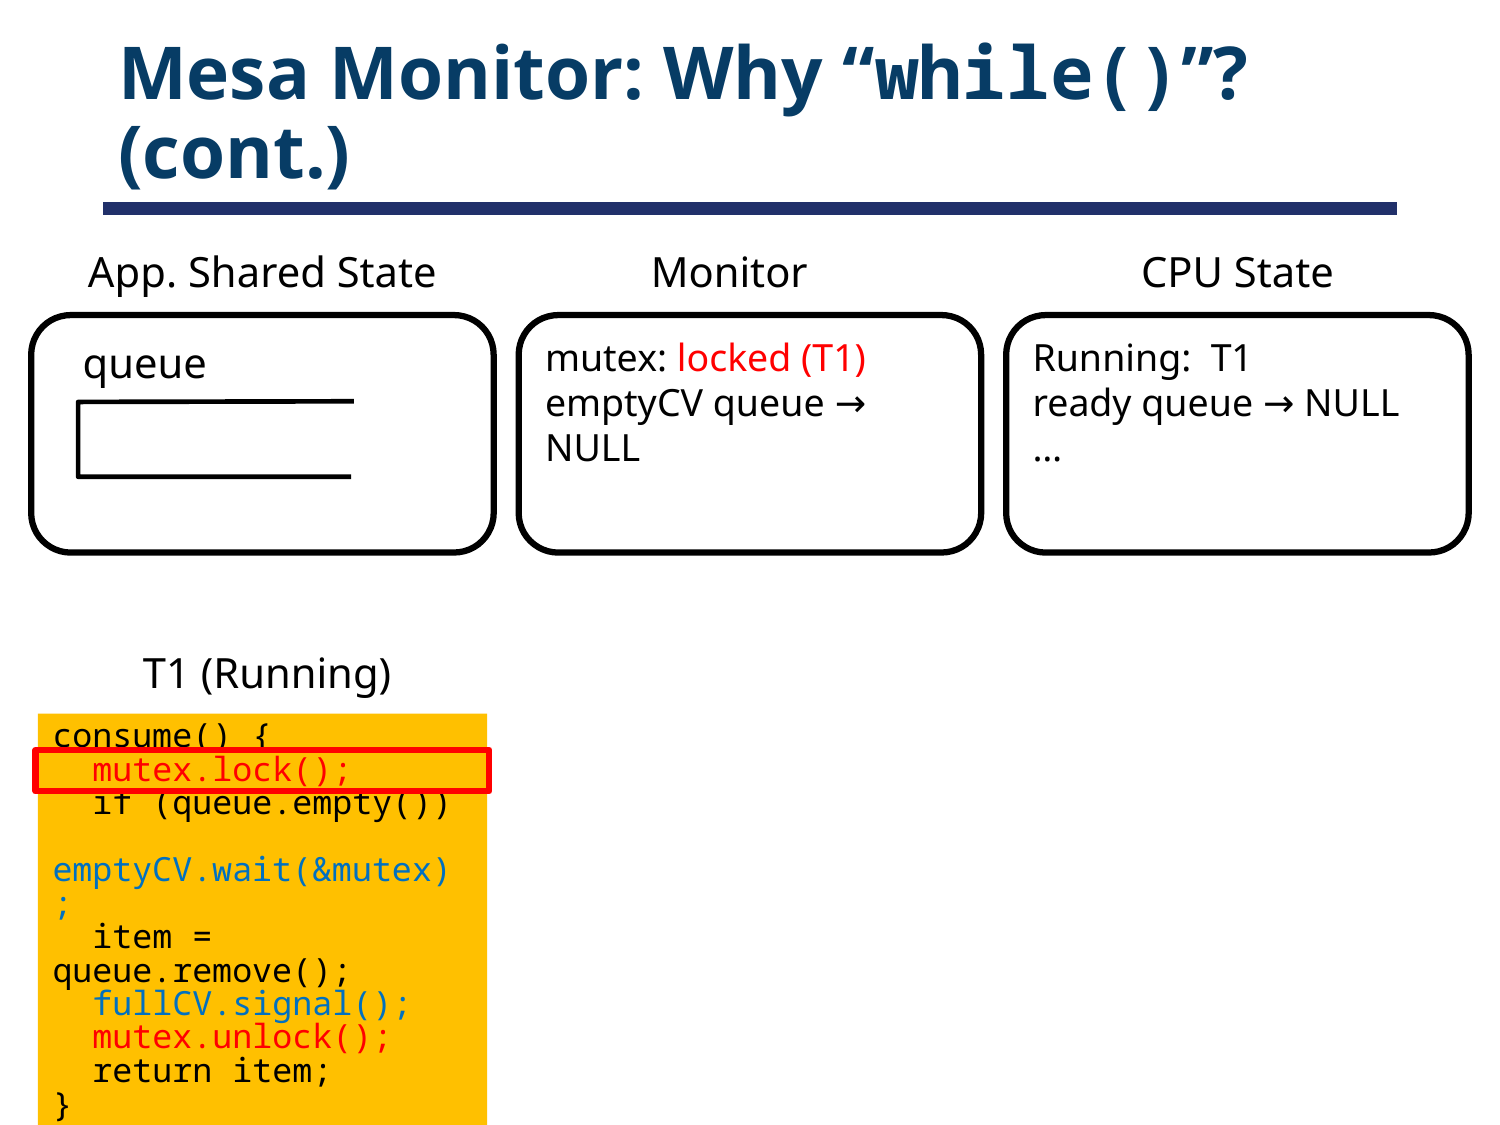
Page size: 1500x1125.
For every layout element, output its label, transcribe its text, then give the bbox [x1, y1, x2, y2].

text_box App. Shared State [73, 238, 452, 304]
title Mesa Monitor: Why “while()”? (cont.) [103, 34, 1397, 197]
text_box Monitor [636, 238, 823, 304]
text_box consume() { mutex.lock(); if (queue.empty()) emptyCV.wait(&mutex); item = queue.remove(); fullCV.signal(); mutex.unlock(); return item; } [37, 792, 488, 1125]
text_box [35, 749, 490, 792]
text_box Running: T1 ready queue → NULL … [1006, 315, 1469, 553]
text_box T1 (Running) [128, 639, 407, 705]
text_box [31, 315, 494, 553]
text_box mutex: locked (T1) emptyCV queue → NULL [518, 315, 982, 553]
text_box consume() { mutex.lock(); if (queue.empty()) emptyCV.wait(&mutex); item = queue.remove(); fullCV.signal(); mutex.unlock(); return item; } [37, 713, 488, 749]
text_box CPU State [1126, 238, 1349, 304]
